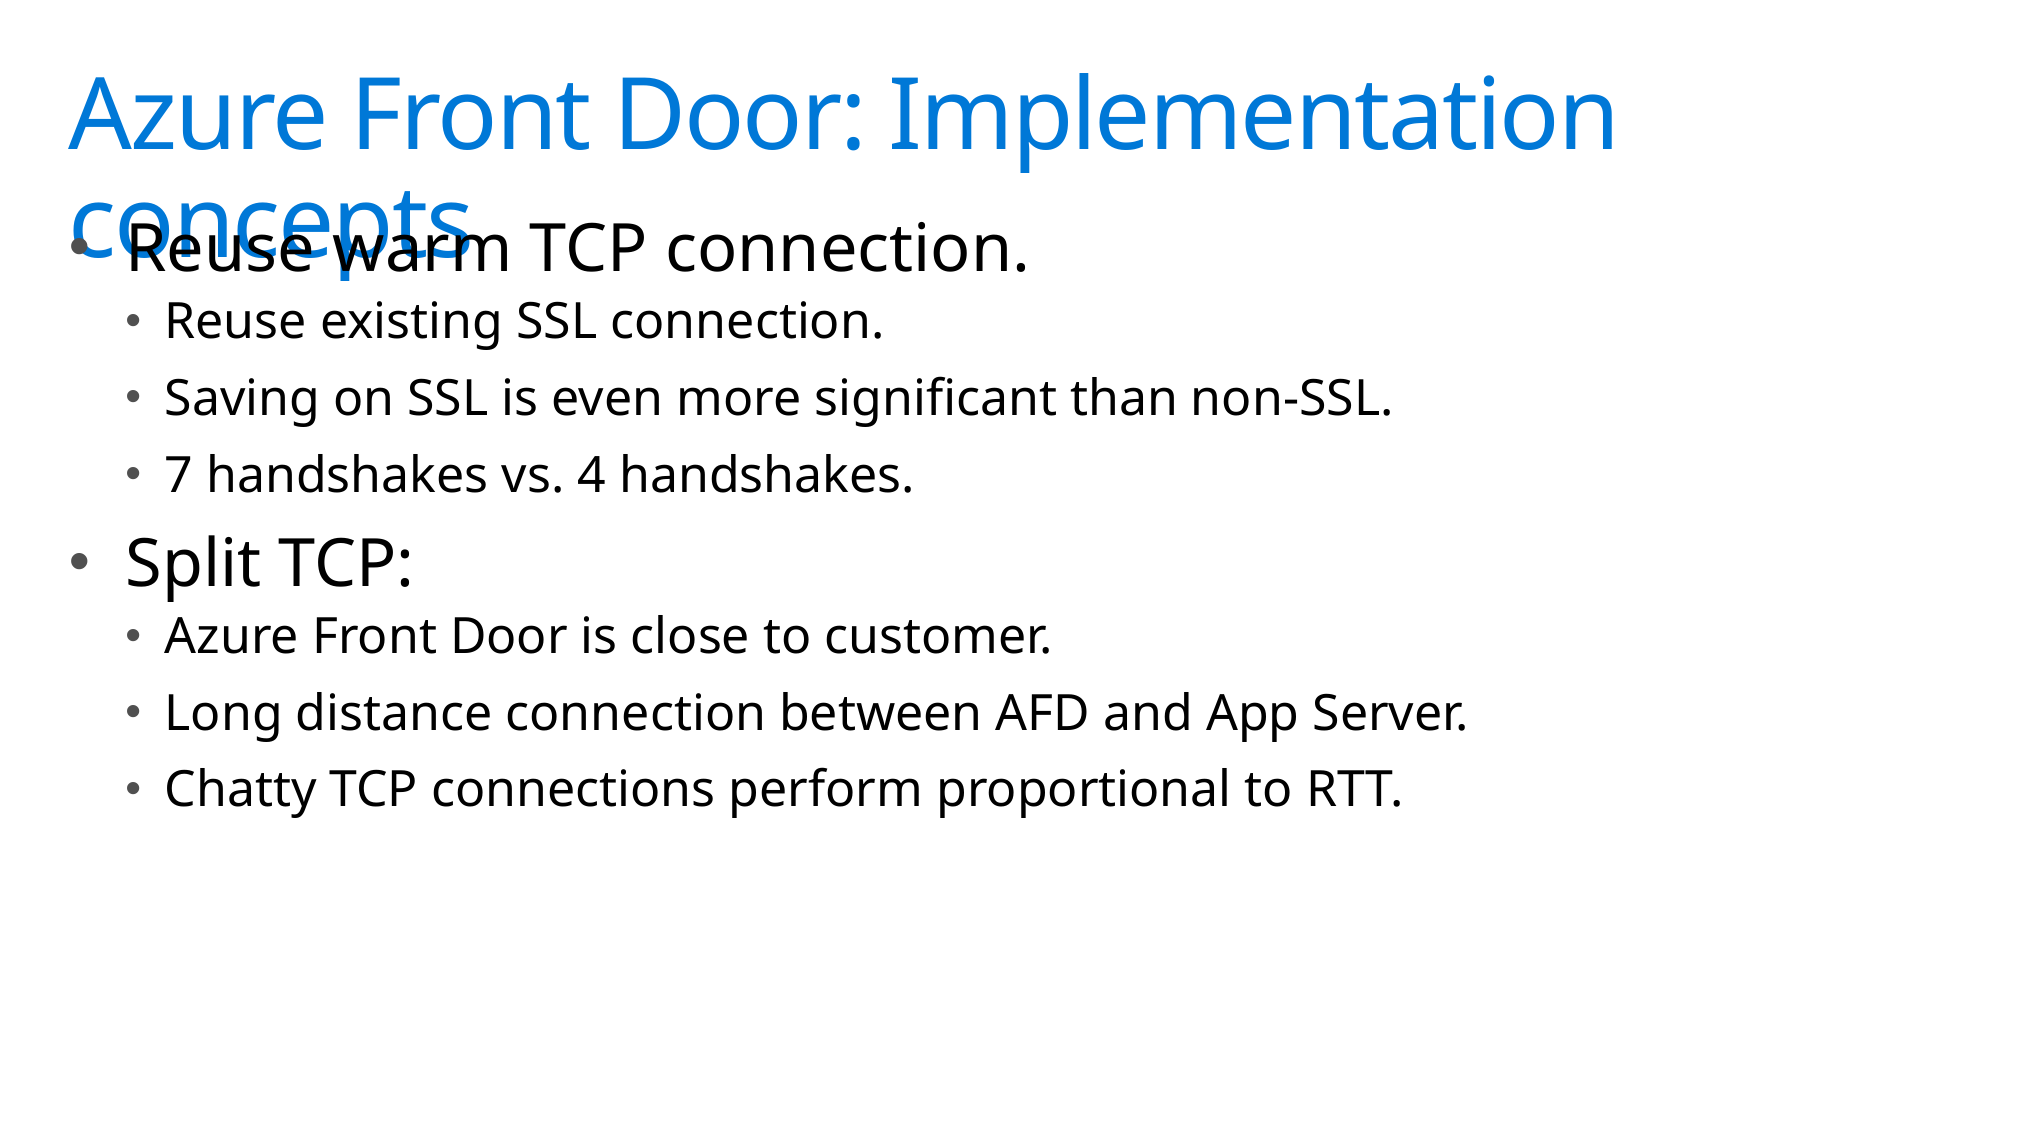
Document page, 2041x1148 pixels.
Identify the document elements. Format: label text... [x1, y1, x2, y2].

list Reuse warm TCP connection. Reuse existing SSL connection. Saving on SSL is even more significant than non-SSL. 7 handshakes vs. 4 handshakes. Split TCP: Azure Front Door is close to customer. Long distance connection between AFD and App Server. Chatty TCP connections perform proportional to RTT. [45, 198, 1996, 854]
title Azure Front Door: Implementation concepts [45, 48, 1996, 198]
